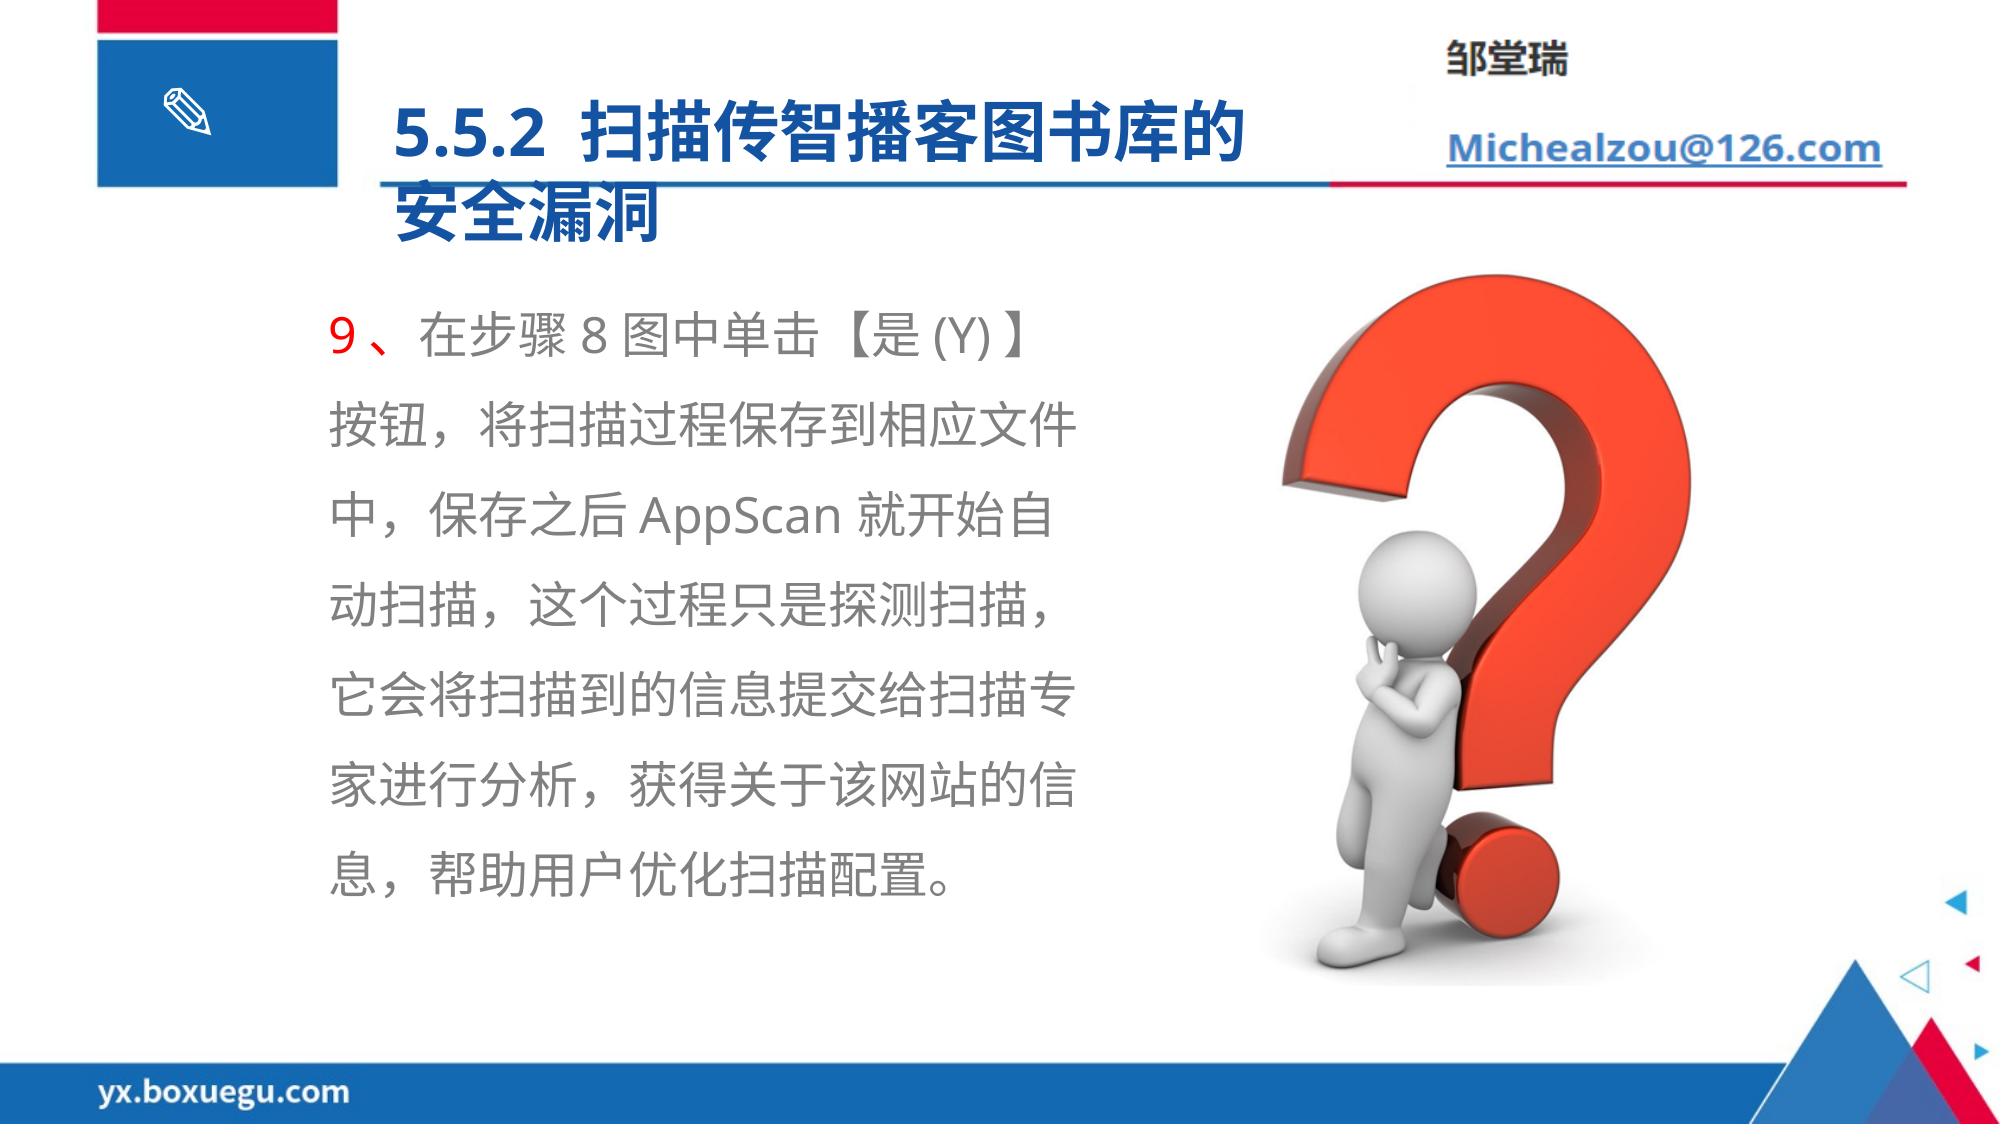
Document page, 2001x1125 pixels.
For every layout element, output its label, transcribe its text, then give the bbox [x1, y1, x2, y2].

text_box 9、在步骤8图中单击【是(Y)】按钮，将扫描过程保存到相应文件中，保存之后AppScan就开始自动扫描，这个过程只是探测扫描，它会将扫描到的信息提交给扫描专家进行分析，获得关于该网站的信息，帮助用户优化扫描配置。 [313, 265, 1094, 930]
picture [0, 0, 2000, 1124]
text_box 5.5.2 扫描传智播客图书库的 安全漏洞 [379, 82, 1549, 257]
